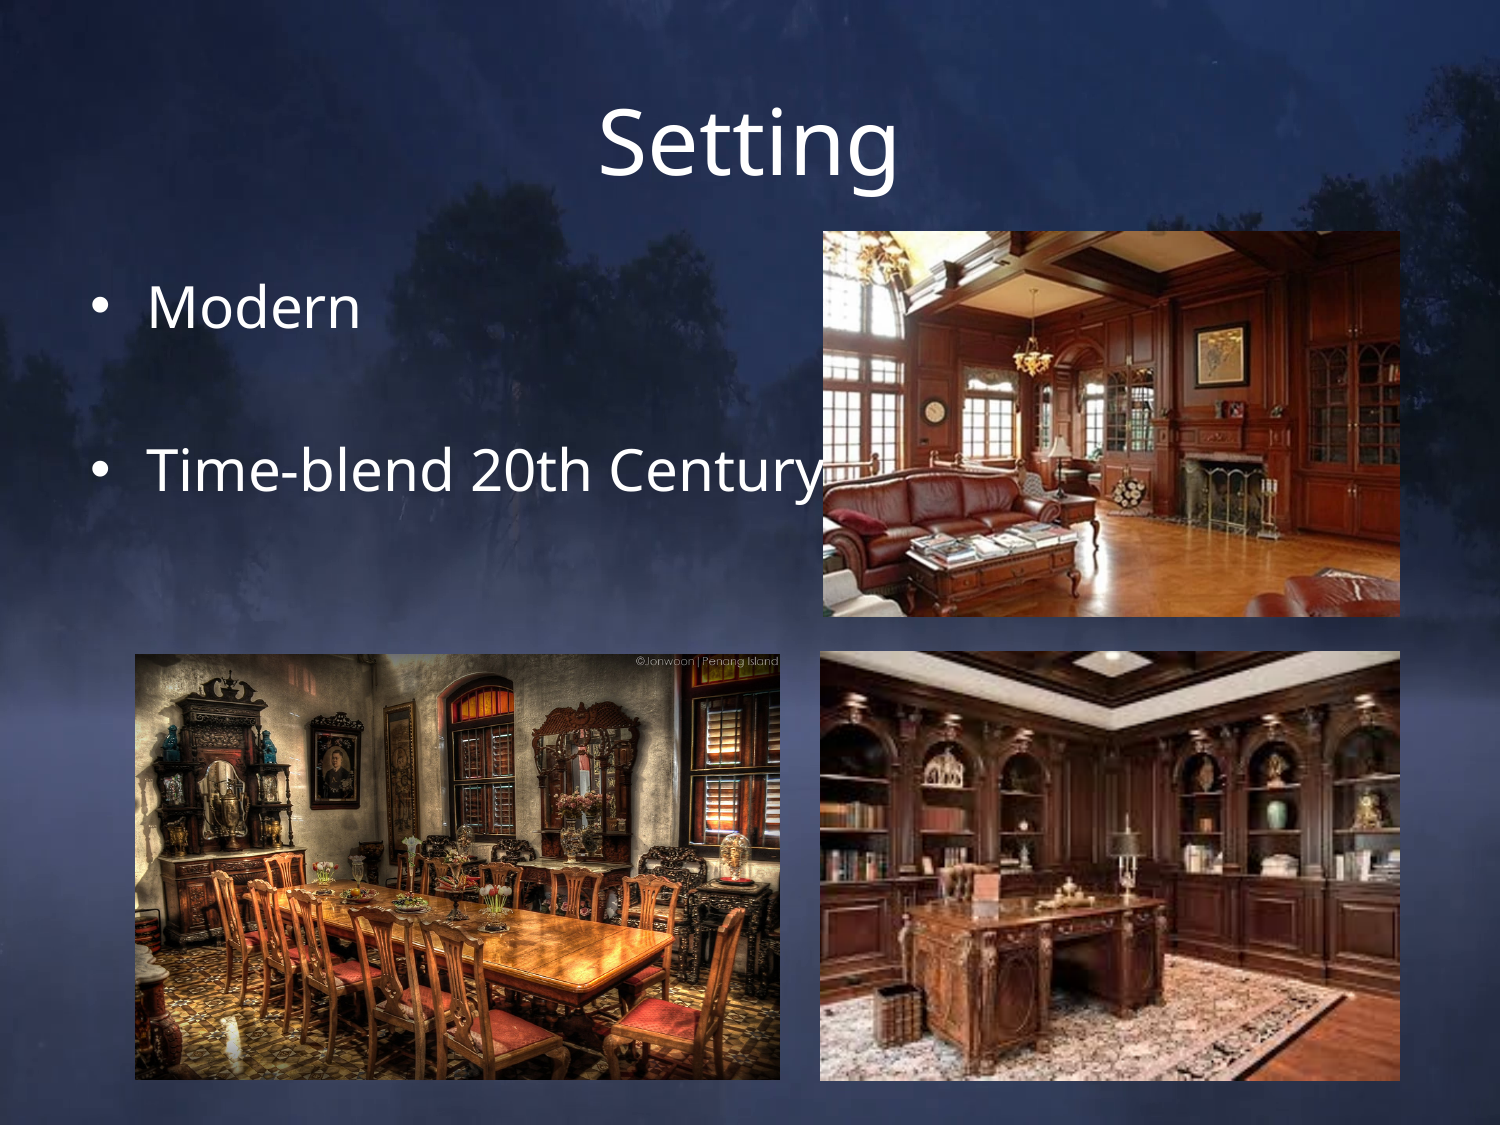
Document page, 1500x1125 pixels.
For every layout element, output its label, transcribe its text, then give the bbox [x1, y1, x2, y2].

list Modern Time-blend 20th Century [75, 262, 1425, 1005]
title Setting [75, 45, 1425, 233]
picture [0, 0, 1500, 1125]
